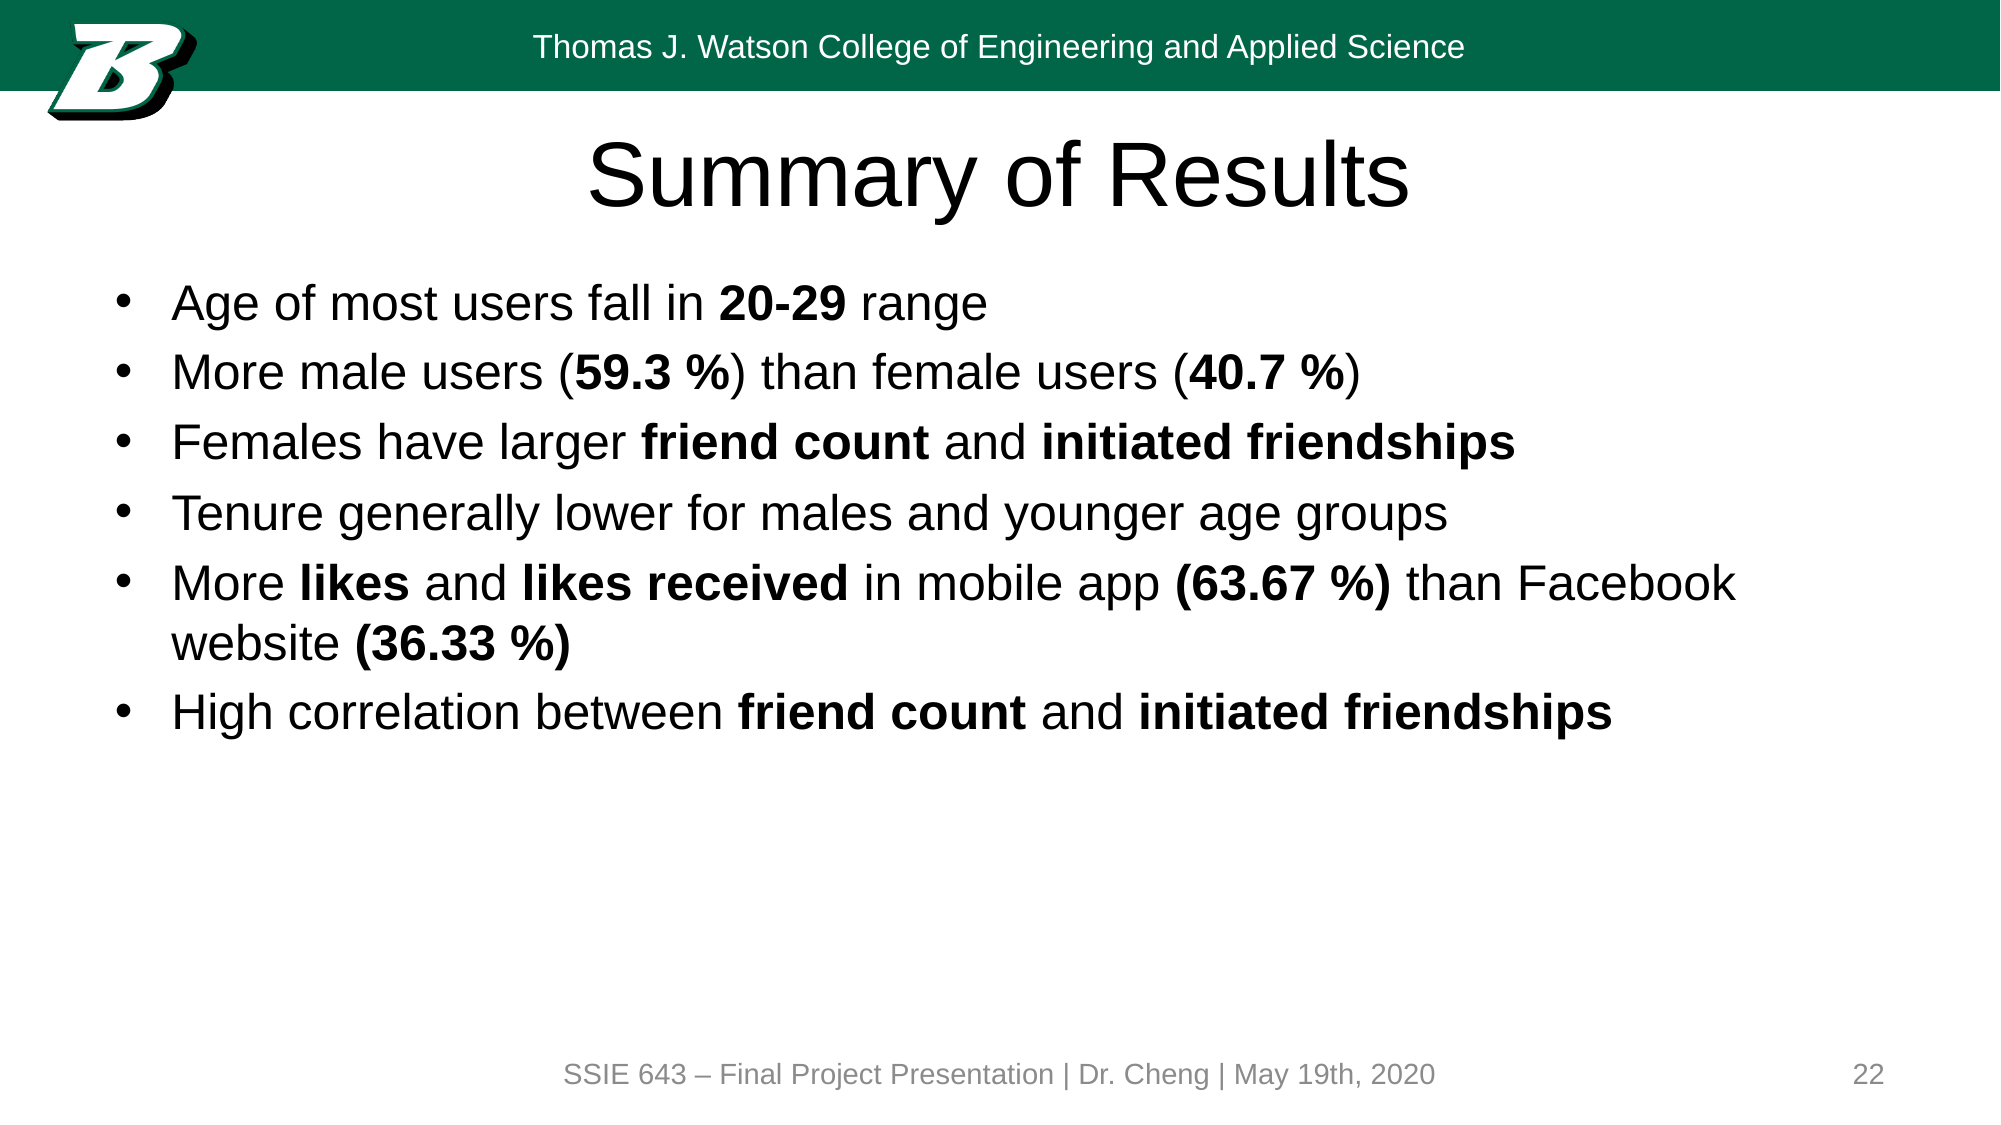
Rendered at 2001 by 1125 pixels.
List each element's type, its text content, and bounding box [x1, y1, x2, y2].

slide_number 22 [1433, 1042, 1900, 1103]
title Summary of Results [99, 100, 1900, 233]
picture [0, 0, 2000, 1125]
list Age of most users fall in 20-29 range More male users (59.3 %) than female users (40.7 %) Females have larger friend count and initiated friendships Tenure generally lower for males and younger age groups More likes and likes received in mobile app (63.67 %) than Facebook website (36.33 %) High correlation between friend count and initiated friendships [99, 262, 1900, 1005]
footer SSIE 643 – Final Project Presentation | Dr. Cheng | May 19th, 2020 [506, 1042, 1433, 1103]
